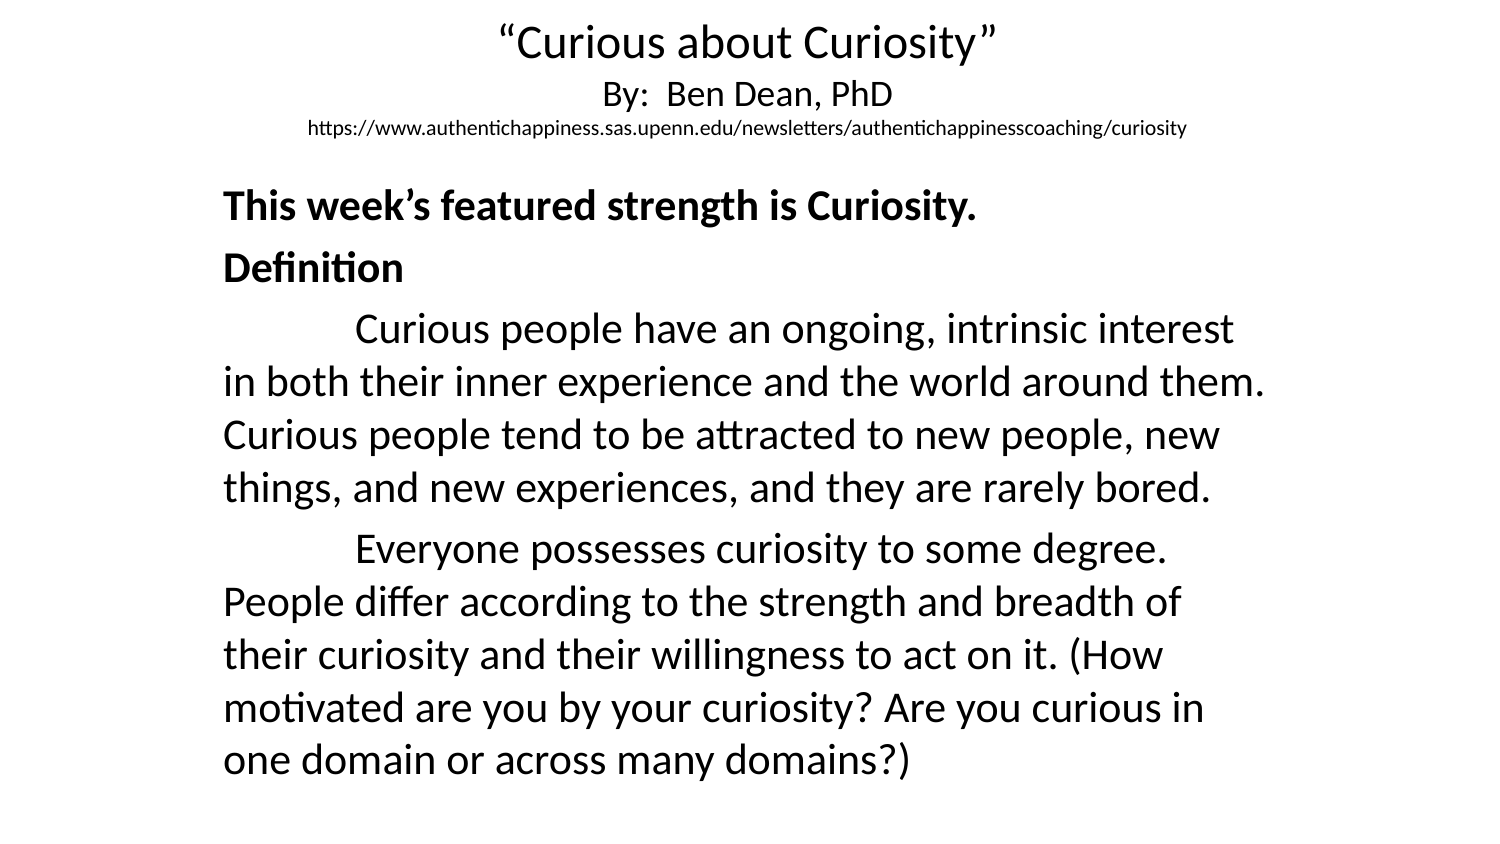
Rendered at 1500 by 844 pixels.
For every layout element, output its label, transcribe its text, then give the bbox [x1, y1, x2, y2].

list This week’s featured strength is Curiosity. Definition Curious people have an ongoing, intrinsic interest in both their inner experience and the world around them. Curious people tend to be attracted to new people, new things, and new experiences, and they are rarely bored. Everyone possesses curiosity to some degree. People differ according to the strength and breadth of their curiosity and their willingness to act on it. (How motivated are you by your curiosity? Are you curious in one domain or across many domains?) [208, 169, 1288, 844]
title “Curious about Curiosity” By: Ben Dean, PhD https://www.authentichappiness.sas.upenn.edu/newsletters/authentichappinesscoaching/curiosity [208, 0, 1288, 150]
